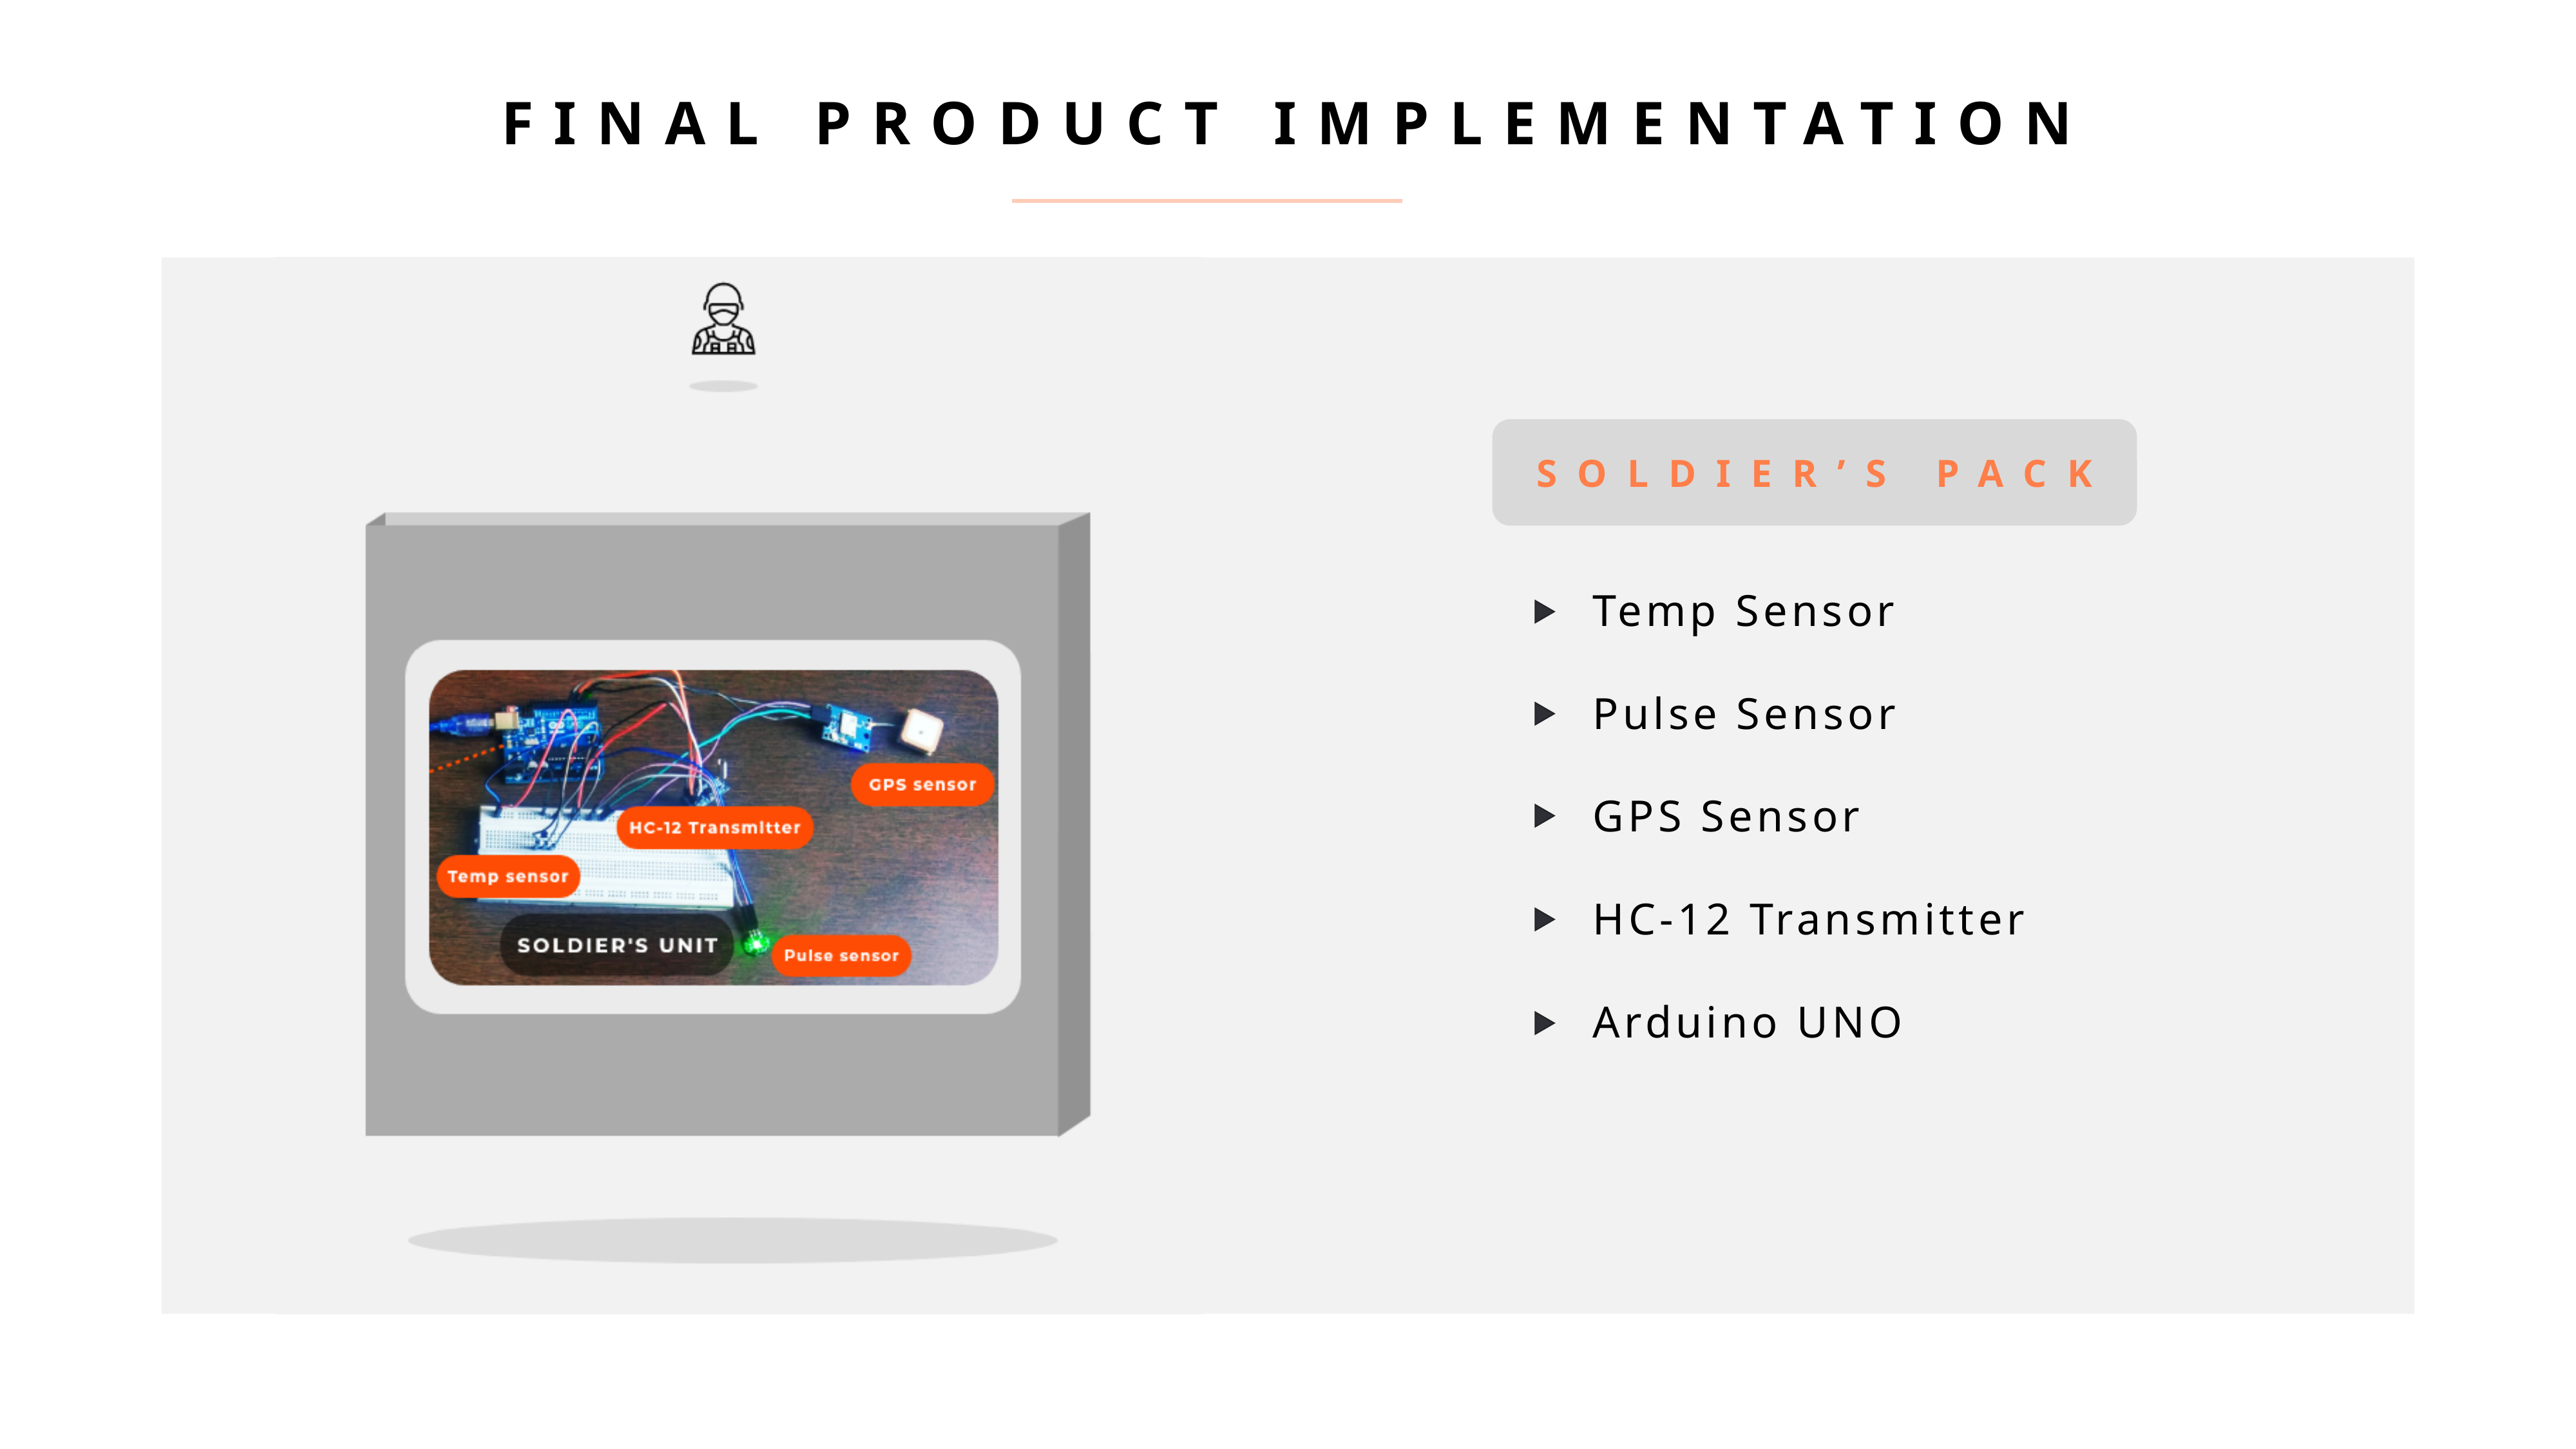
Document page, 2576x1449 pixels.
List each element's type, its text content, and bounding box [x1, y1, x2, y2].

text_box FINAL PRODUCT IMPLEMENTATION [491, 57, 2085, 162]
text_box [161, 257, 2415, 1314]
